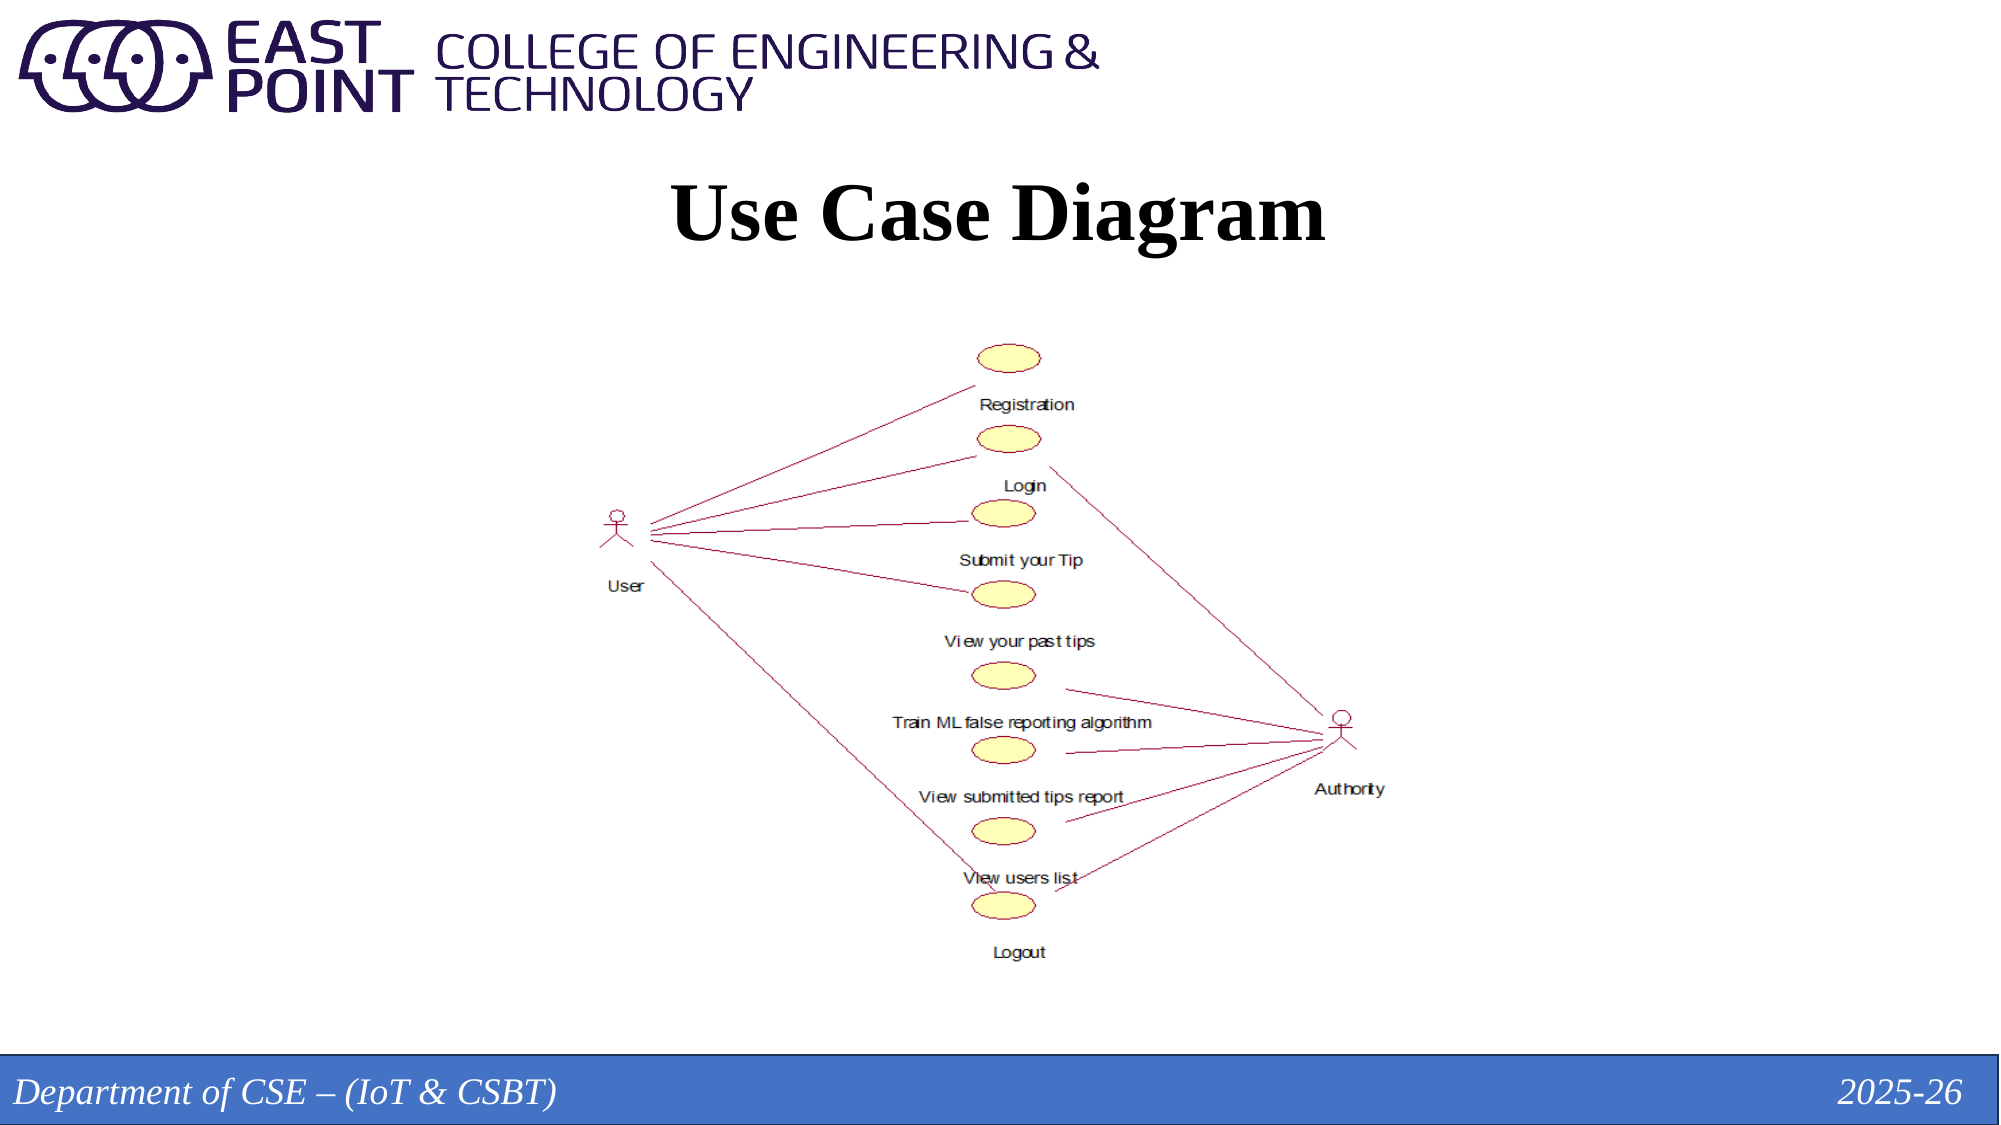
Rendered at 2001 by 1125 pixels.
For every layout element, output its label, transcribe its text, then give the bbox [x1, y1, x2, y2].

text_box Department of CSE – (IoT & CSBT) 2025-26 [0, 1054, 1999, 1125]
title Use Case Diagram [649, 159, 1348, 267]
picture [18, 19, 1100, 113]
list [557, 319, 1439, 1002]
